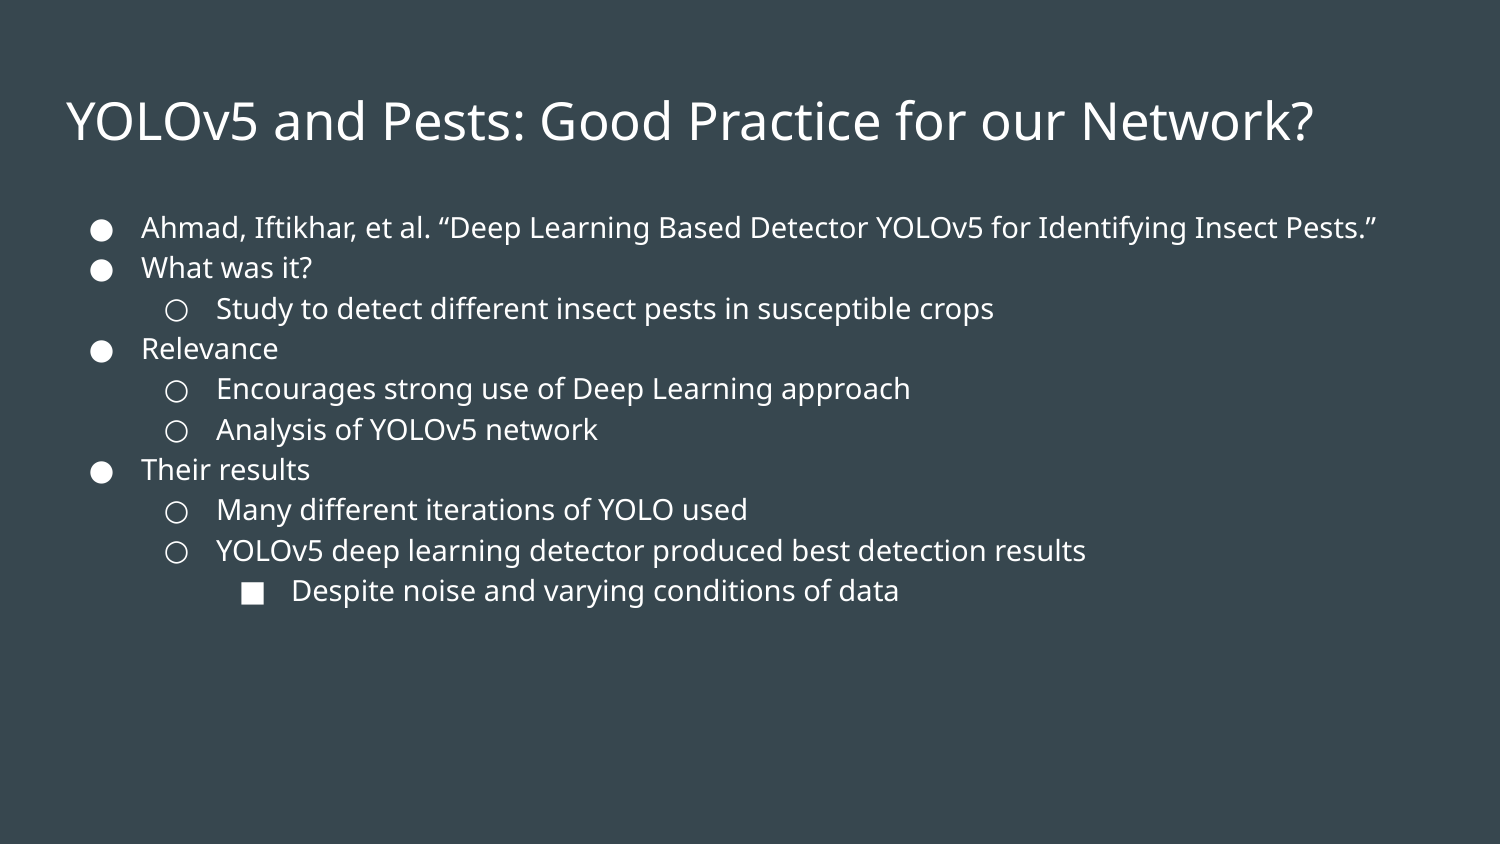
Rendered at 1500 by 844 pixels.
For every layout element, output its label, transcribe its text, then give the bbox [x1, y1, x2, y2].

title YOLOv5 and Pests: Good Practice for our Network? [51, 72, 1449, 167]
list Ahmad, Iftikhar, et al. “Deep Learning Based Detector YOLOv5 for Identifying Insect Pests.” What was it? Study to detect different insect pests in susceptible crops Relevance Encourages strong use of Deep Learning approach Analysis of YOLOv5 network Their results Many different iterations of YOLO used YOLOv5 deep learning detector produced best detection results Despite noise and varying conditions of data [51, 189, 1449, 750]
